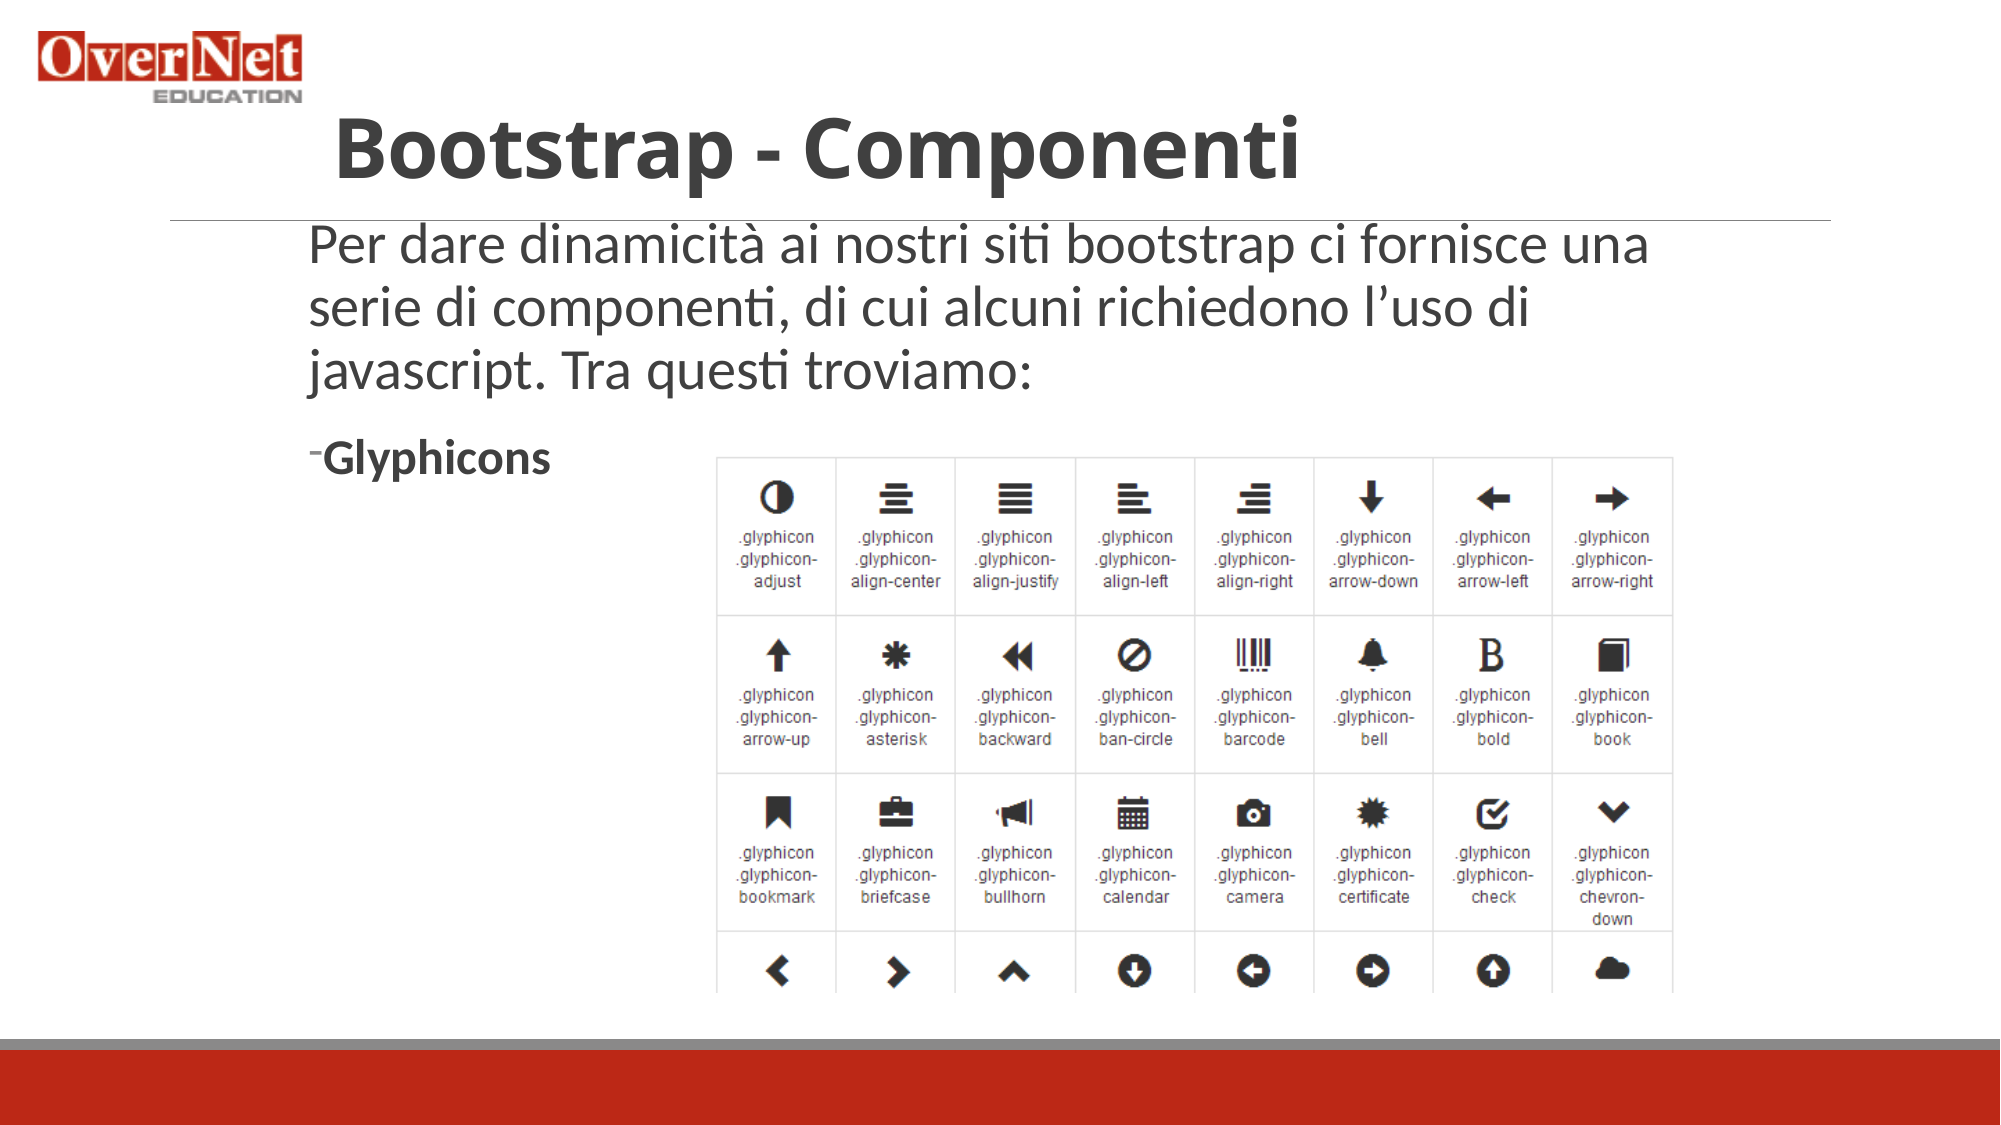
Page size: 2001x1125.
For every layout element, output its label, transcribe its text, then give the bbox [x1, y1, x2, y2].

picture [35, 31, 304, 103]
list Per dare dinamicità ai nostri siti bootstrap ci fornisce una serie di componenti, di cui alcuni richiedono l’uso di javascript. Tra questi troviamo: Glyphicons [308, 206, 1675, 1024]
title Bootstrap - Componenti [317, 42, 1668, 204]
picture [708, 452, 1676, 994]
